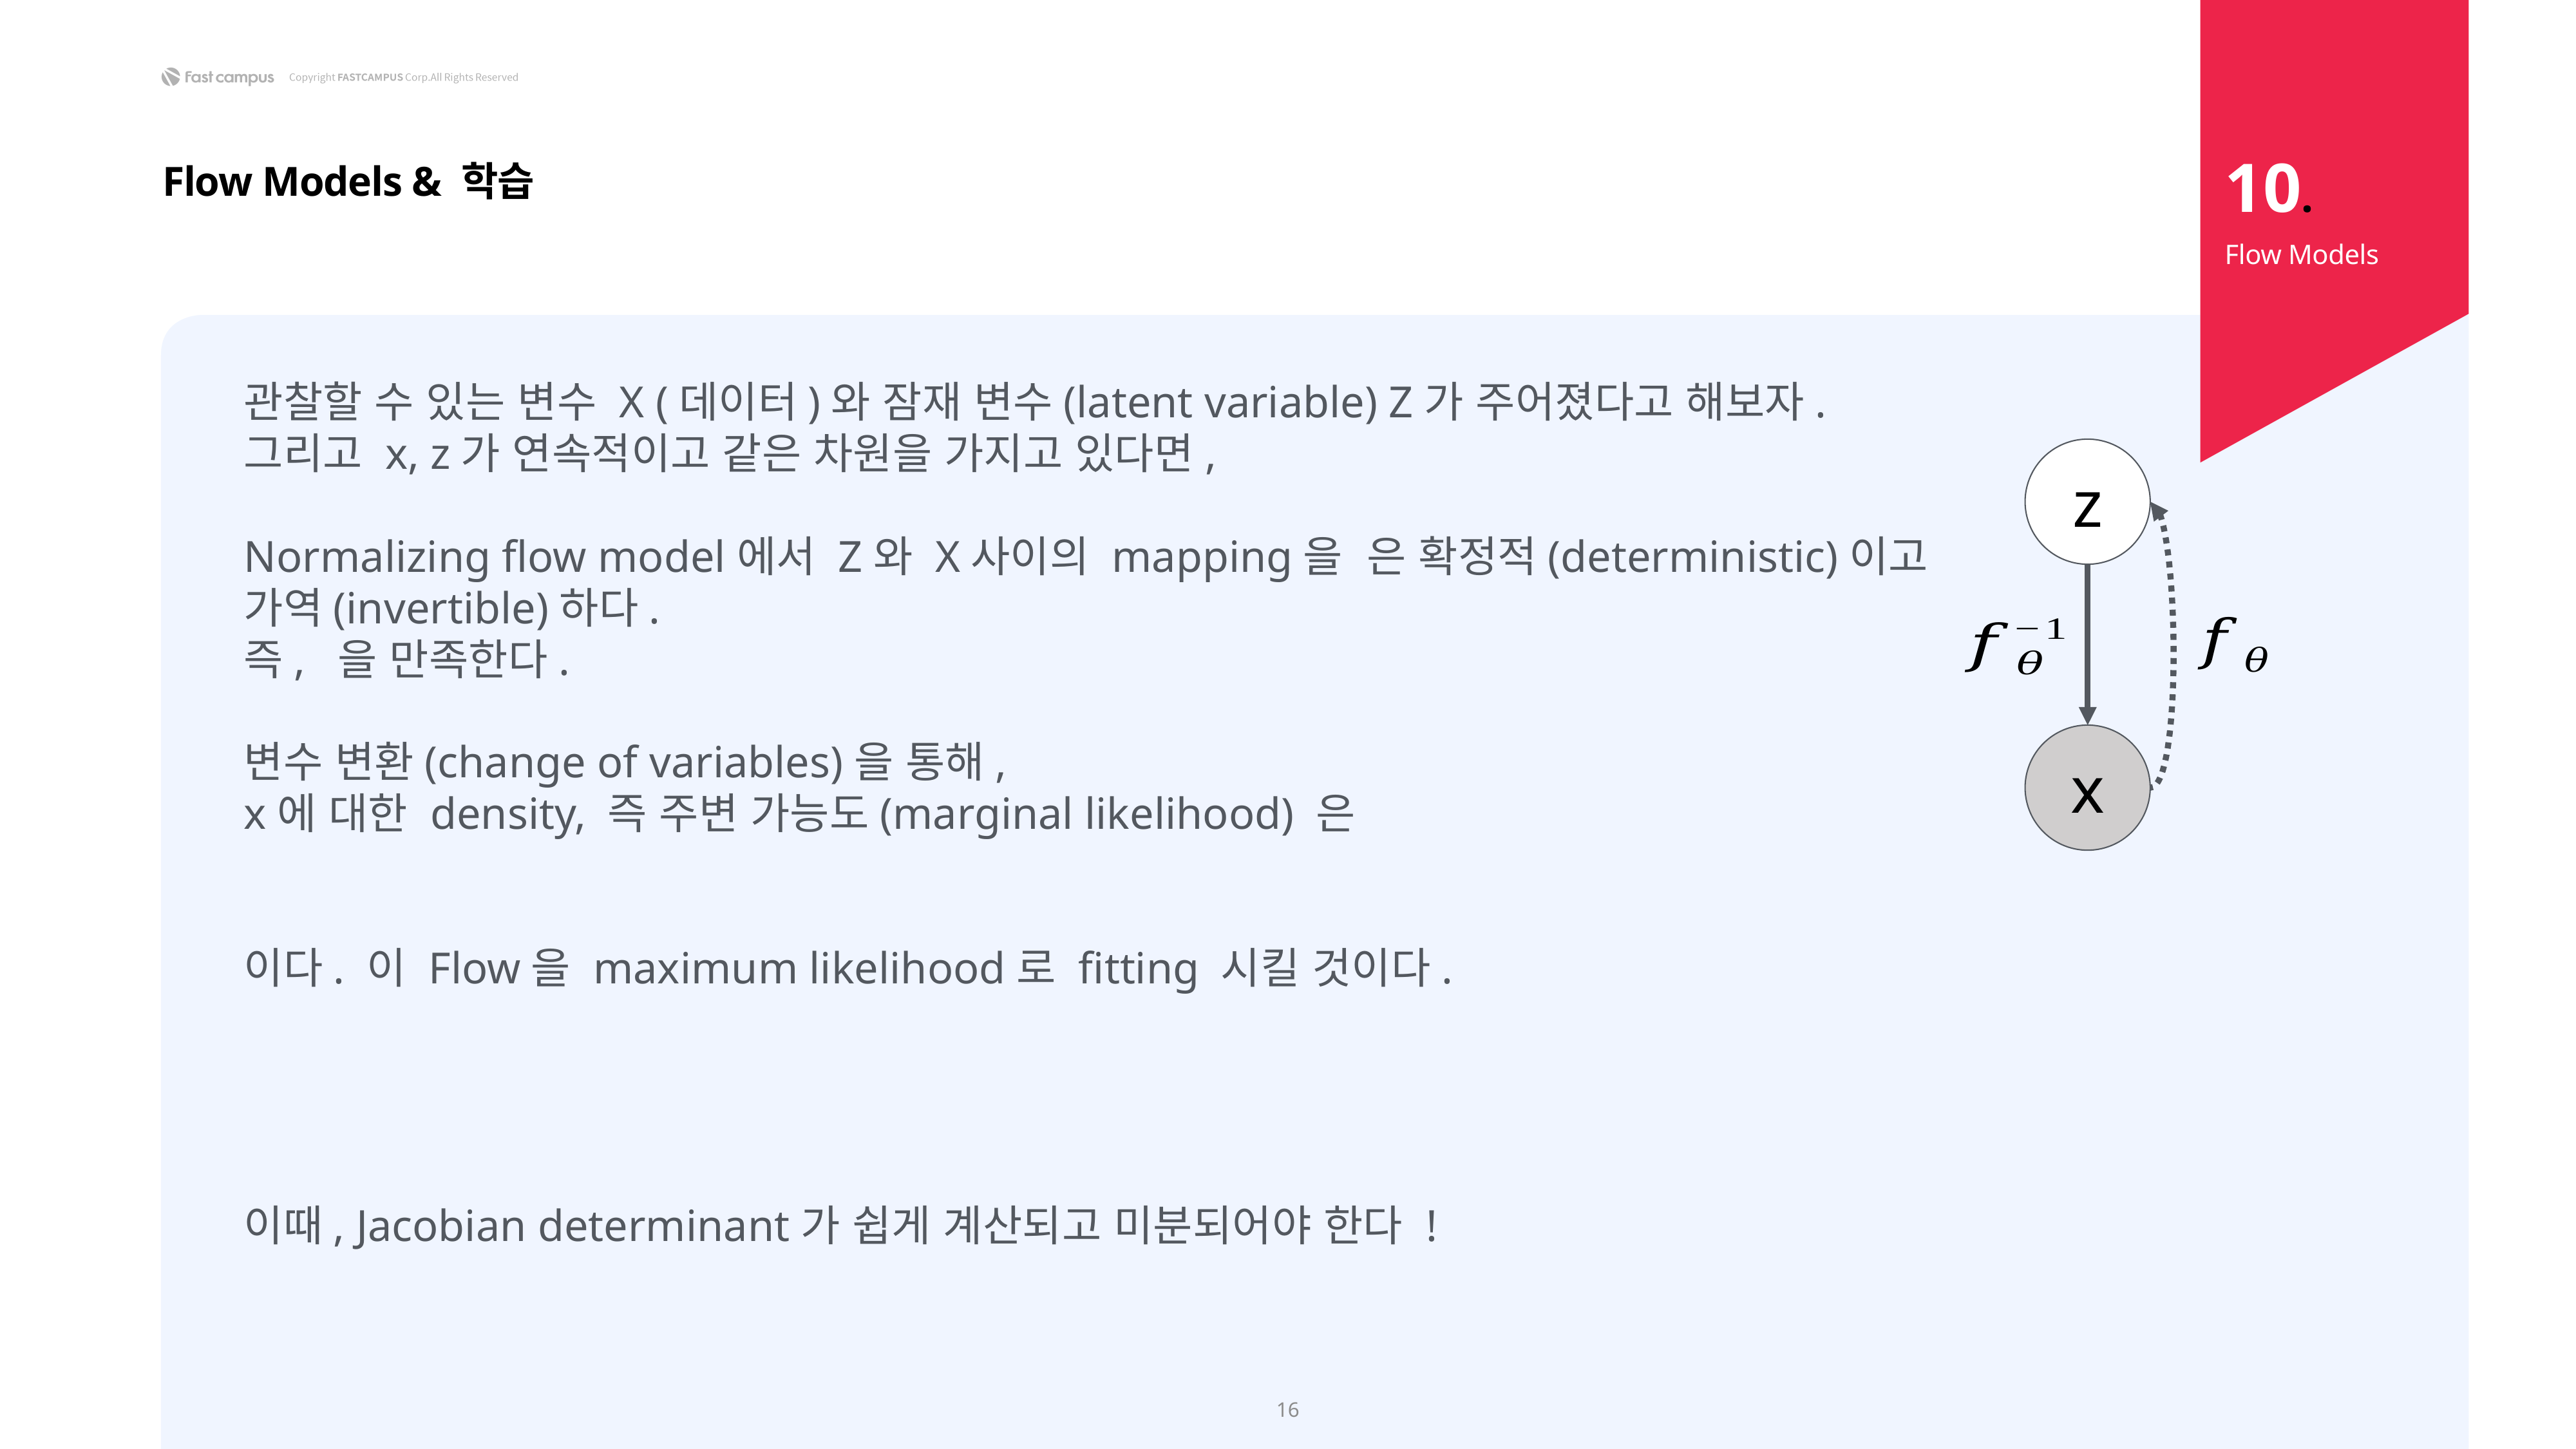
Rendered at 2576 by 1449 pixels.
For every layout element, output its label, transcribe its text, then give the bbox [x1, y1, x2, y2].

text_box Flow Models [2200, 232, 2469, 314]
picture [0, 0, 2576, 1449]
slide_number 16 [998, 1372, 1578, 1449]
text_box 10. [2200, 148, 2469, 232]
text_box x [2024, 724, 2151, 851]
text_box z [2024, 438, 2151, 565]
text_box Flow Models & 학습 [160, 154, 2146, 205]
